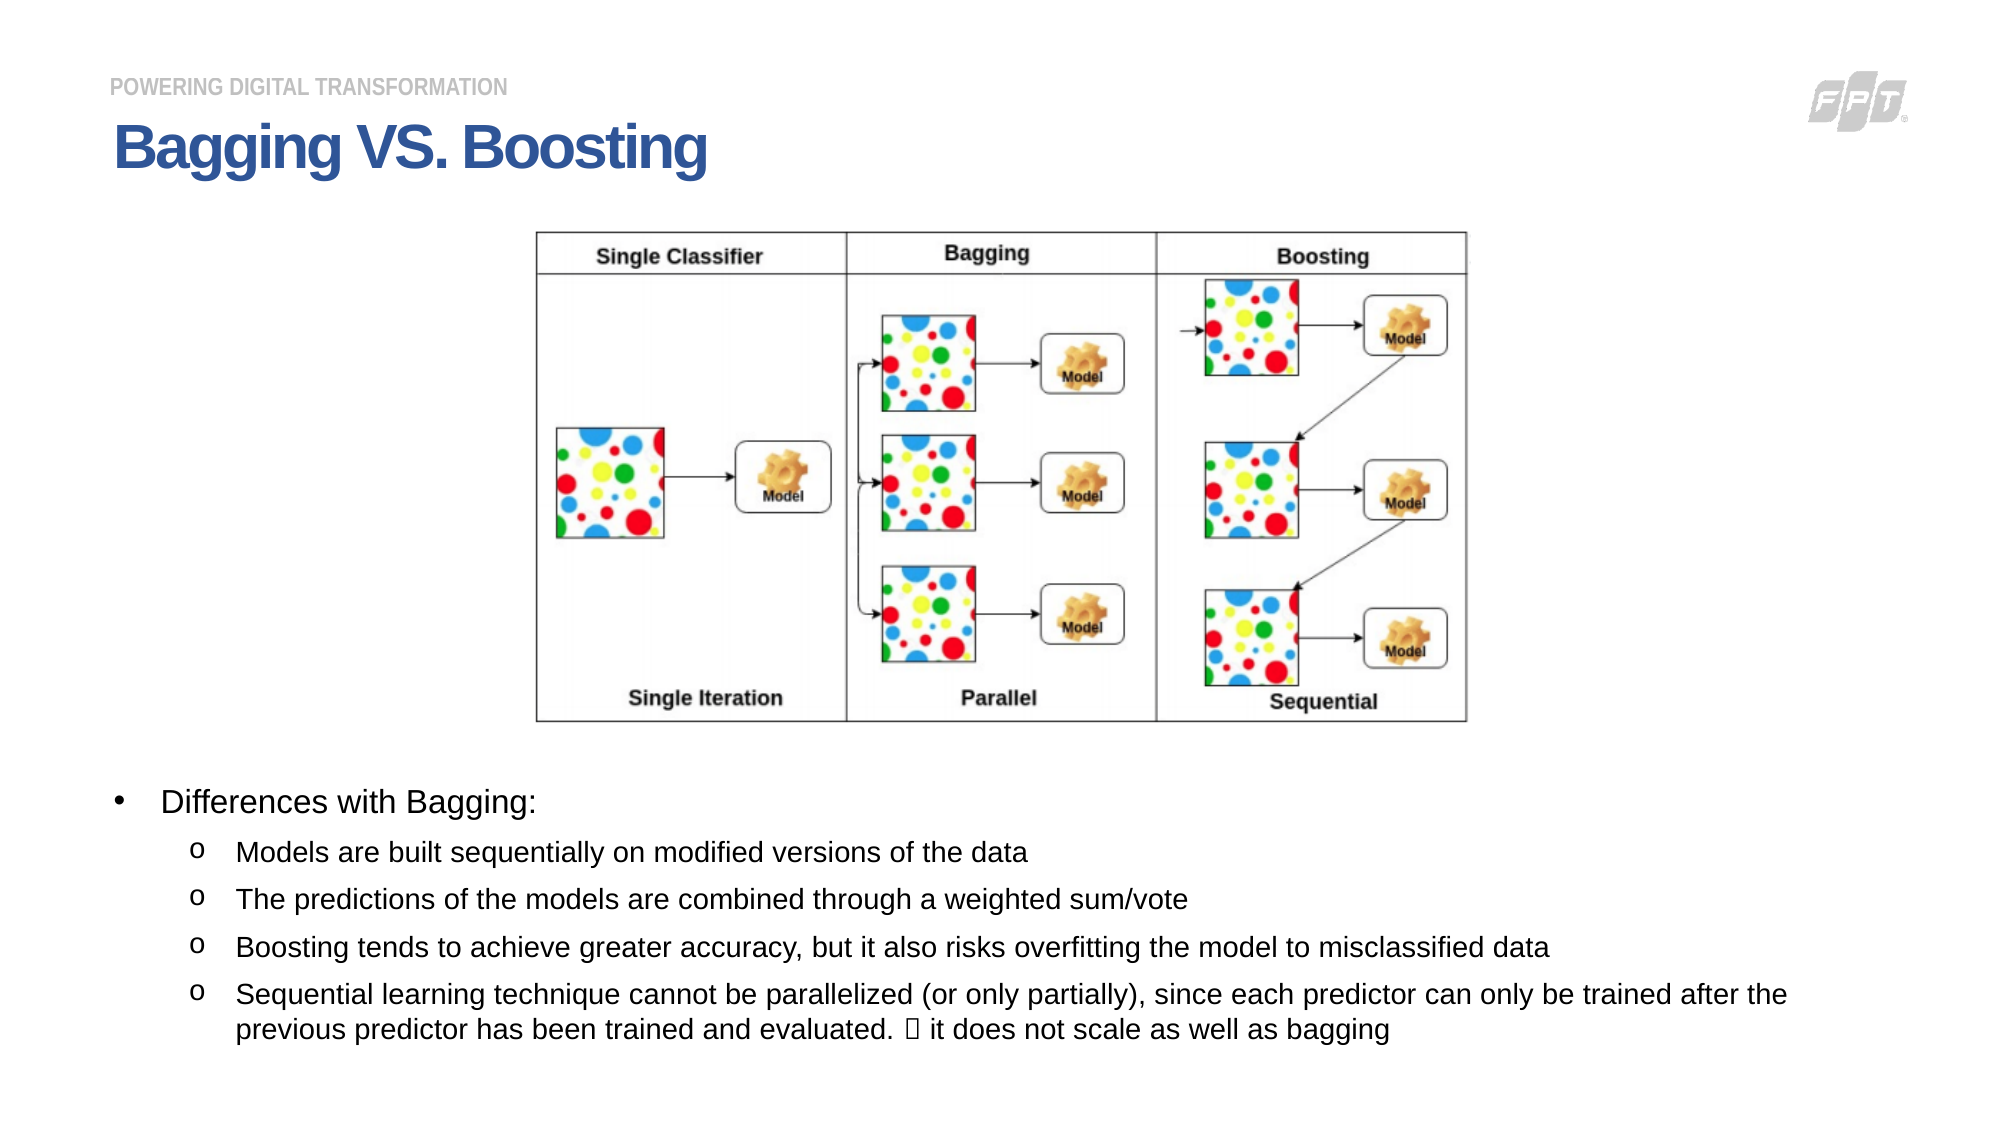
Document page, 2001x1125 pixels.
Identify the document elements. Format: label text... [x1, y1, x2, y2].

list Bagging VS. Boosting [98, 106, 1901, 185]
picture [529, 229, 1471, 729]
text_box Differences with Bagging: Models are built sequentially on modified versions of the data The predictions of the models are combined through a weighted sum/vote Boosting tends to achieve greater accuracy, but it also risks overfitting the model to misclassified data Sequential learning technique cannot be parallelized (or only partially), since each predictor can only be trained after the previous predictor has been trained and evaluated.  it does not scale as well as bagging [98, 773, 1901, 1053]
